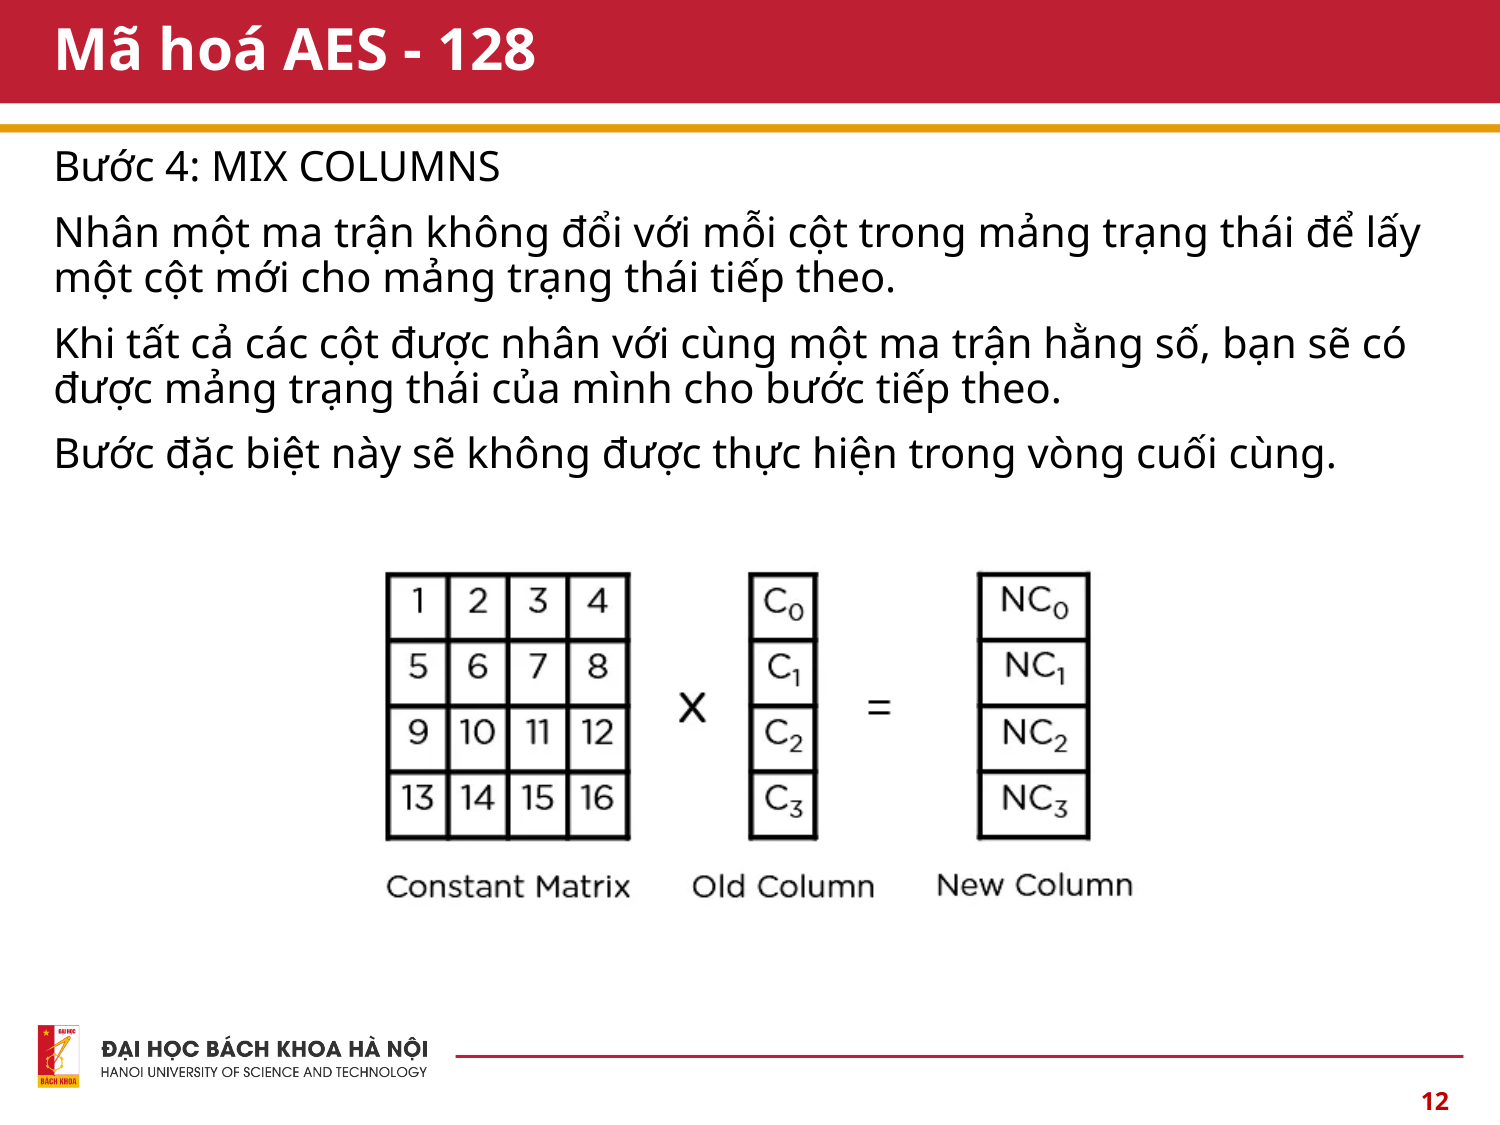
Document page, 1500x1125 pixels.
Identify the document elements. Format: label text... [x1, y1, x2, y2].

slide_number 12 [1126, 1078, 1464, 1125]
picture [0, 0, 1500, 1125]
title Mã hoá AES - 128 [38, 12, 1462, 87]
list Bước 4: MIX COLUMNS Nhân một ma trận không đổi với mỗi cột trong mảng trạng thái để lấy một cột mới cho mảng trạng thái tiếp theo. Khi tất cả các cột được nhân với cùng một ma trận hằng số, bạn sẽ có được mảng trạng thái của mình cho bước tiếp theo. Bước đặc biệt này sẽ không được thực hiện trong vòng cuối cùng. [38, 138, 1462, 1008]
